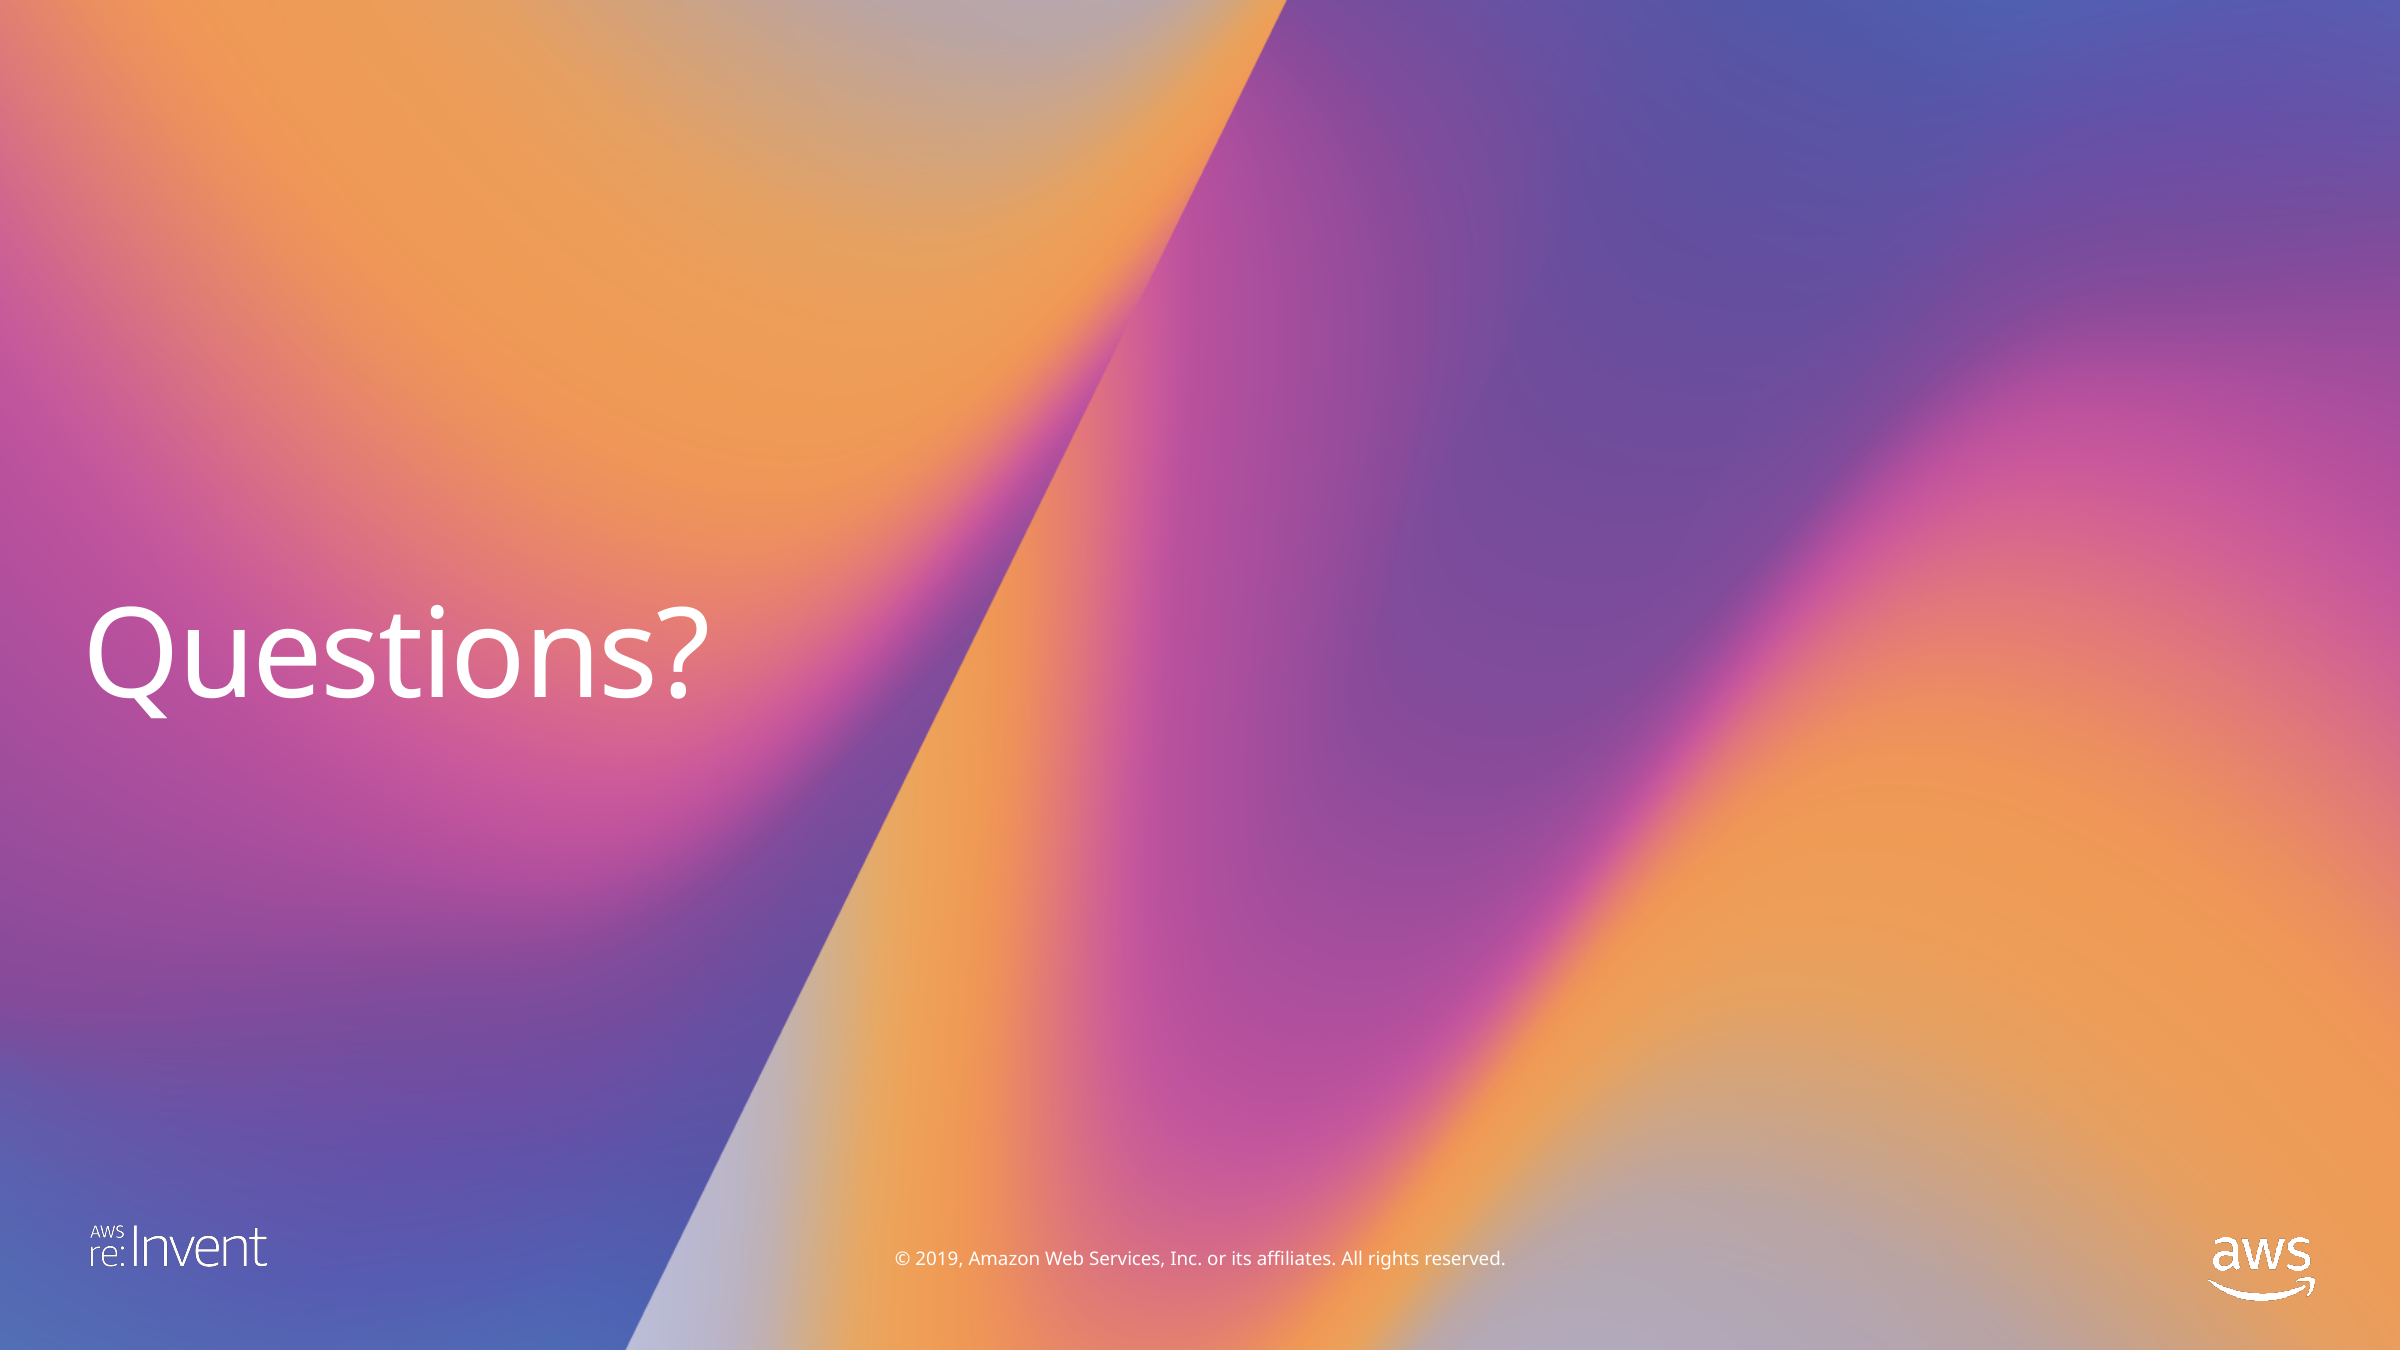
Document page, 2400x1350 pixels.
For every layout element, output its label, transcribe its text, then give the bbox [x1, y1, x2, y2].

picture [0, 0, 2400, 1350]
title Questions? [52, 565, 2171, 750]
